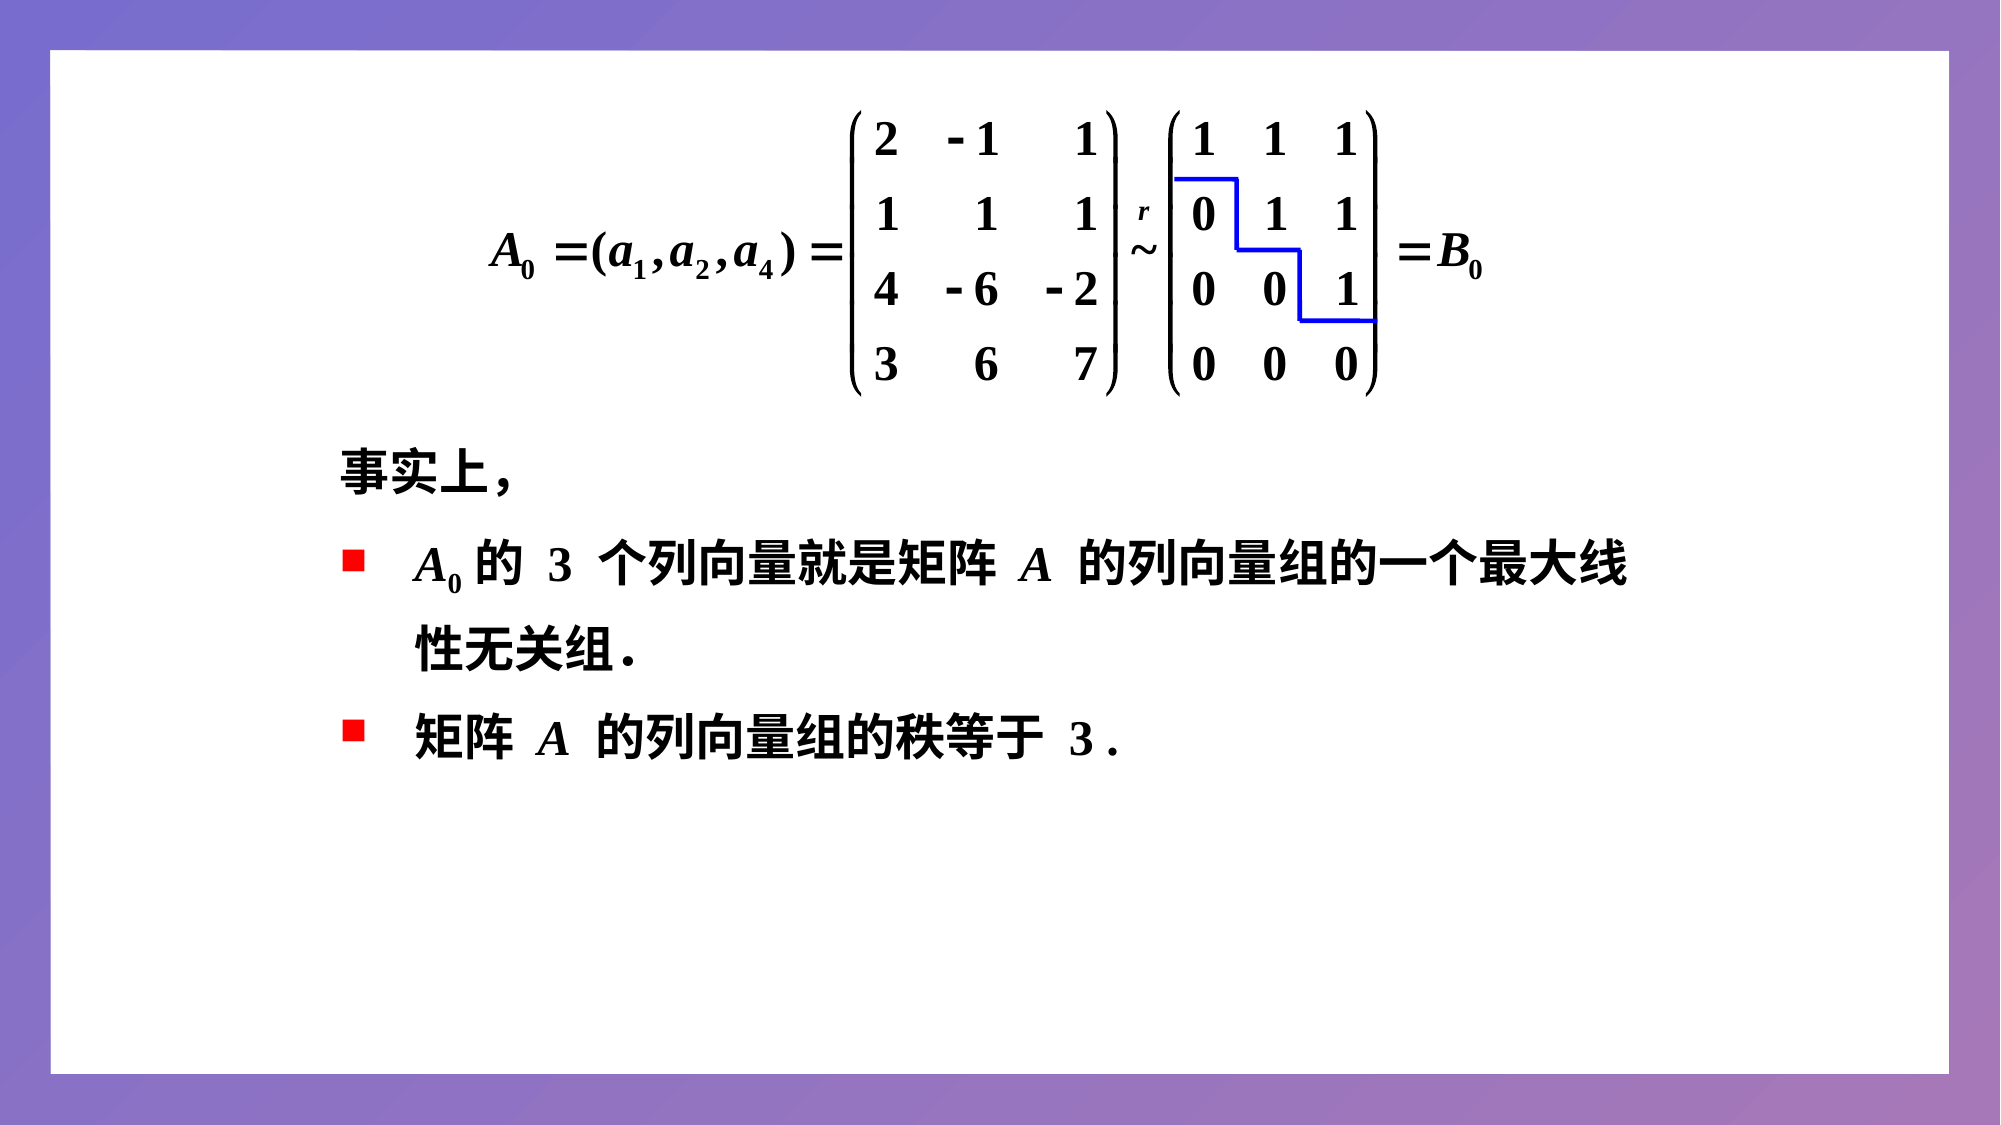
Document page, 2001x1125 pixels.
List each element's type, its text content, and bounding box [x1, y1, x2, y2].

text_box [479, 99, 1492, 405]
text_box [0, 0, 2000, 1125]
text_box 事实上， A0的 3 个列向量就是矩阵 A 的列向量组的一个最大线性无关组． 矩阵 A 的列向量组的秩等于 3 . [324, 433, 1662, 773]
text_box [1174, 179, 1378, 321]
